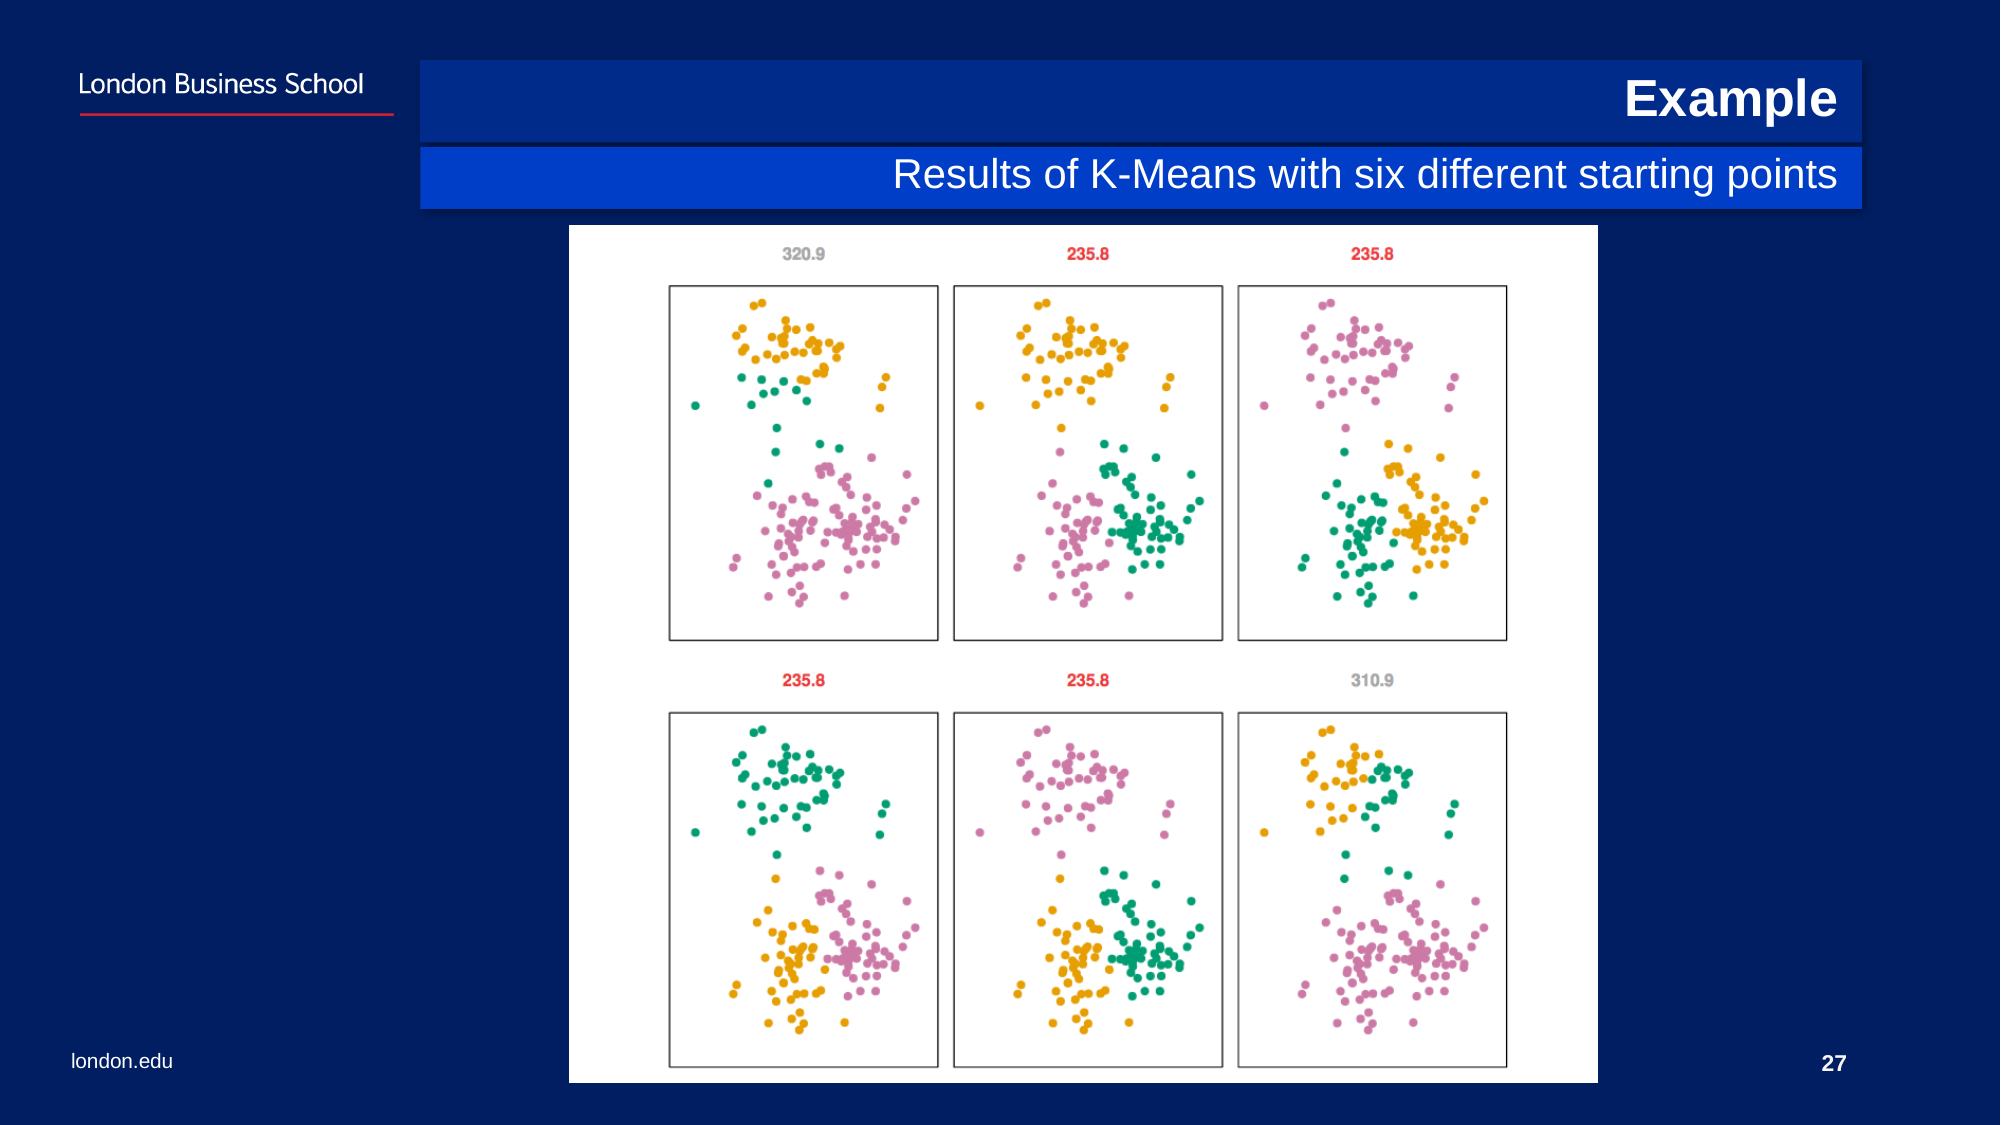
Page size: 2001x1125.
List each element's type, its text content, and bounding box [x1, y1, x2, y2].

picture [569, 225, 1598, 1083]
title Example [420, 59, 1863, 143]
list Results of K-Means with six different starting points [420, 146, 1863, 209]
picture [66, 59, 394, 137]
